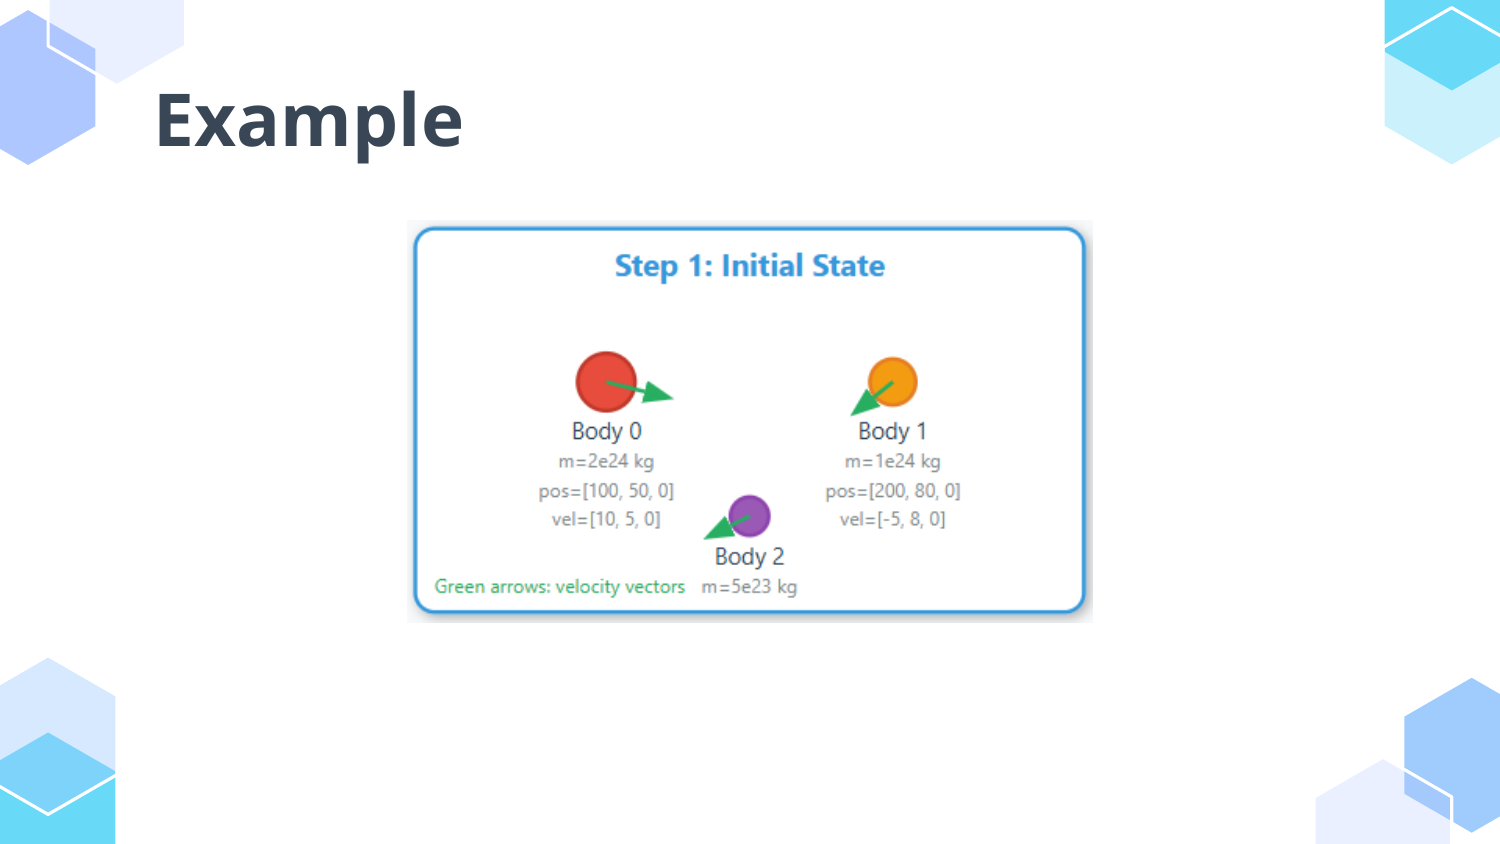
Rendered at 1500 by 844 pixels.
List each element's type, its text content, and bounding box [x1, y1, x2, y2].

picture [406, 220, 1094, 623]
title Example [138, 71, 884, 176]
